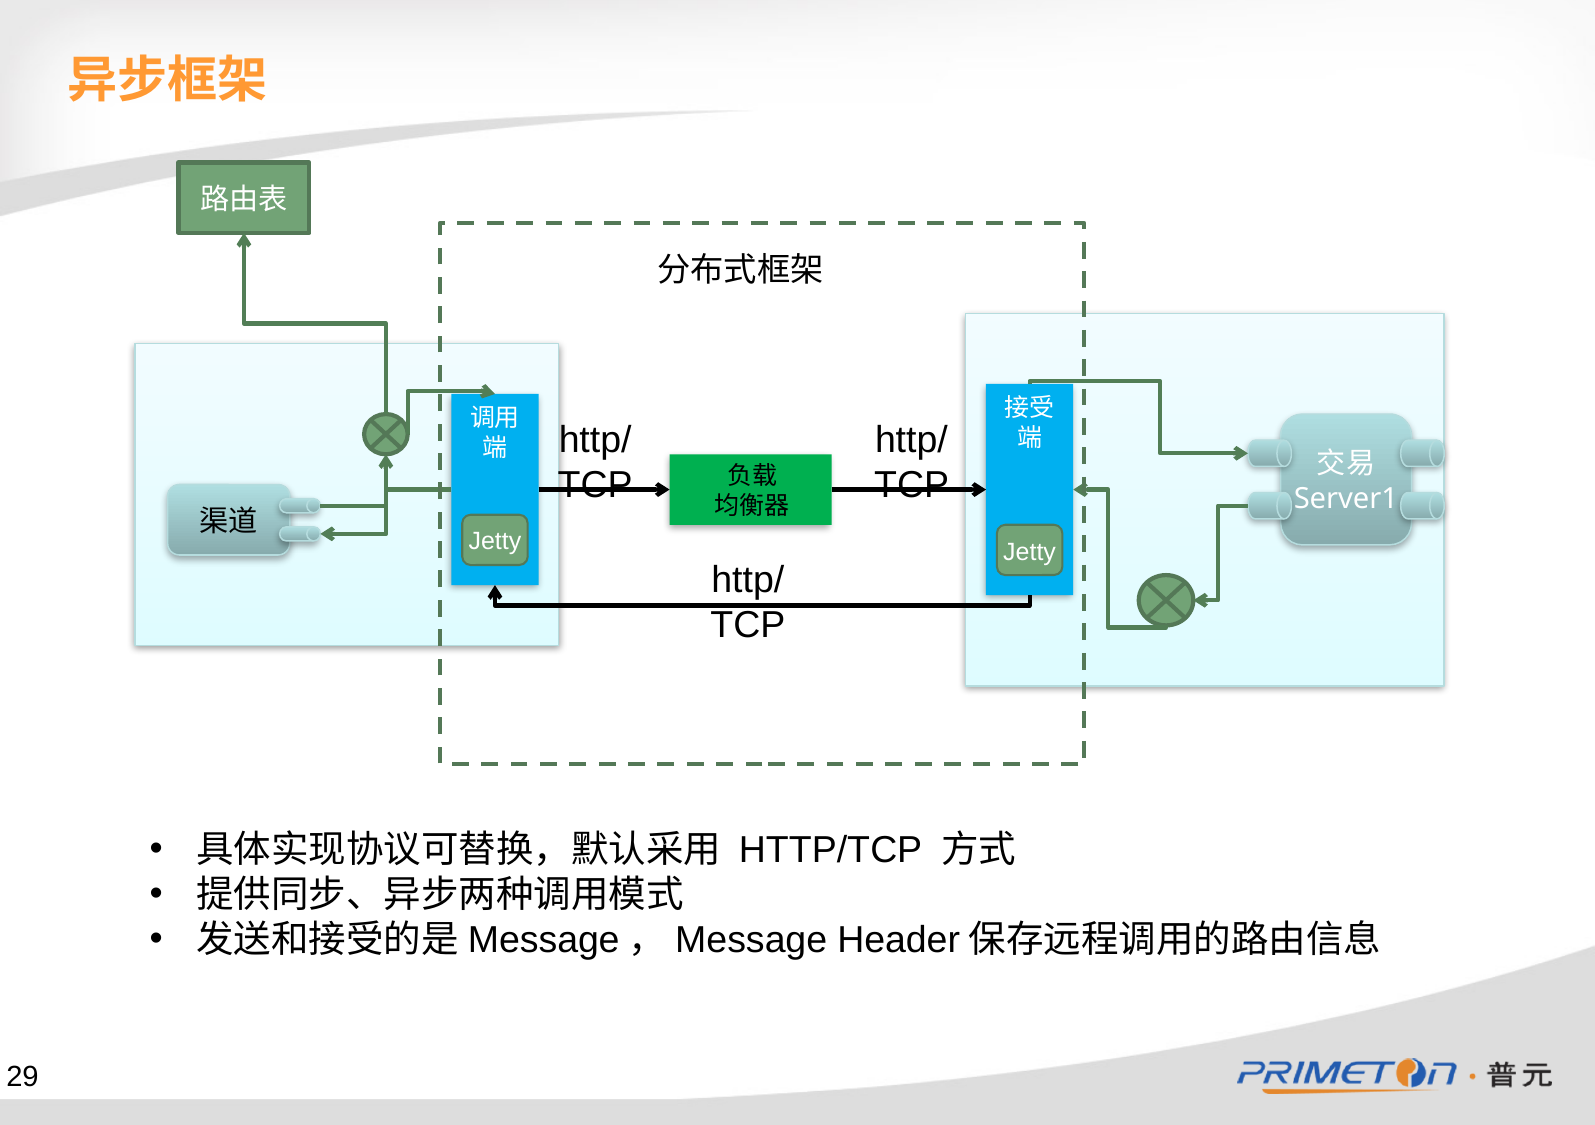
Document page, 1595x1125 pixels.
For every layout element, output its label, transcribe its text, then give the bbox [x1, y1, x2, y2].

text_box 异步框架 [52, 31, 1489, 124]
text_box 具体实现协议可替换，默认采用 HTTP/TCP 方式 提供同步、异步两种调用模式 发送和接受的是Message，Message Header保存远程调用的路由信息 [134, 817, 1445, 968]
slide_number 29 [0, 1049, 67, 1101]
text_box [134, 162, 1445, 765]
picture [0, 0, 1595, 1125]
